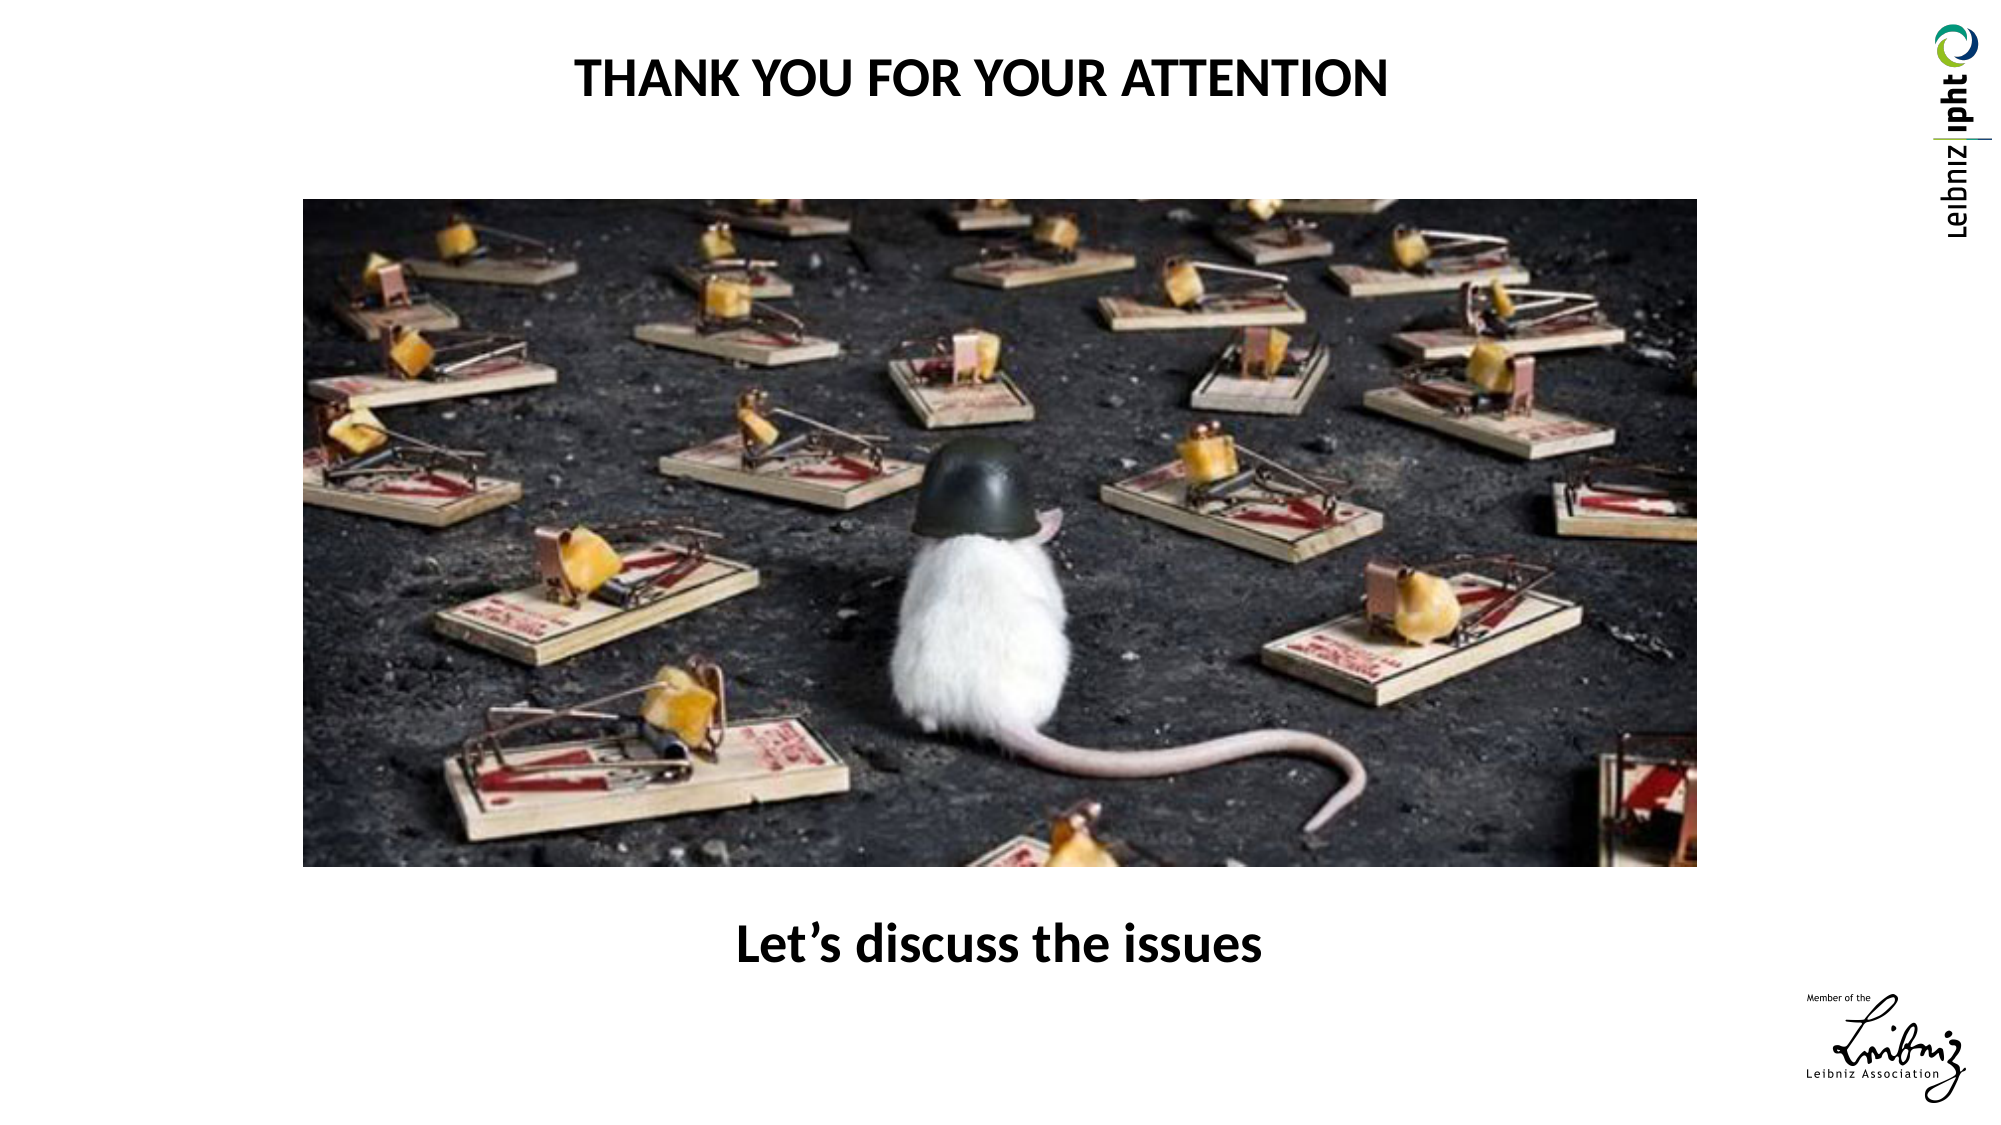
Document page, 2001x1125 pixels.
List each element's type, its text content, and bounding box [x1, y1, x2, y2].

picture [303, 199, 1697, 867]
title THANK YOU FOR YOUR ATTENTION [69, 39, 1895, 108]
text_box Let’s discuss the issues [87, 906, 1913, 974]
picture [1807, 994, 1966, 1103]
picture [1934, 25, 1992, 237]
